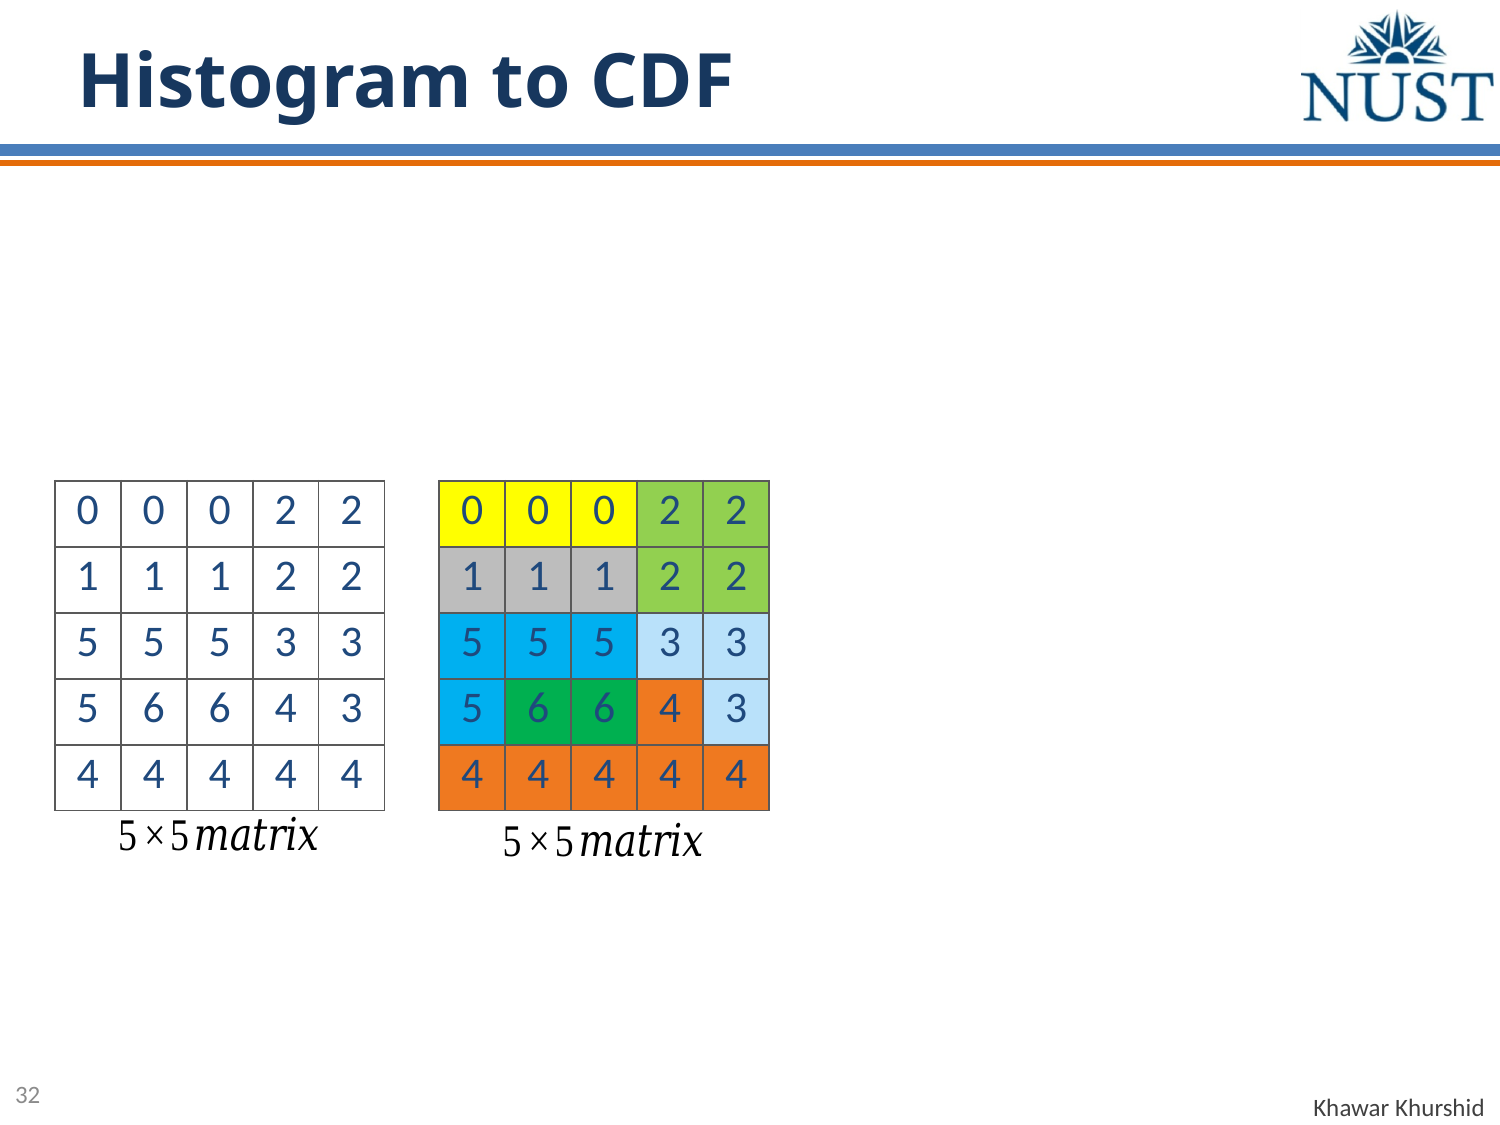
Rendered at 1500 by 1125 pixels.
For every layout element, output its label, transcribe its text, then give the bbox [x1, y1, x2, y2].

table_cell 2 [319, 548, 384, 612]
table_cell 3 [319, 680, 384, 744]
table_header 2 [704, 482, 768, 546]
table_cell 5 [122, 614, 186, 678]
table_cell 3 [319, 614, 384, 678]
table_cell 4 [56, 746, 120, 810]
table_cell 4 [506, 746, 570, 810]
table_header 0 [506, 482, 570, 546]
table_cell 4 [572, 746, 636, 810]
table_cell 3 [638, 614, 702, 678]
table_cell 1 [506, 548, 570, 612]
table_cell 5 [572, 614, 636, 678]
table_cell 5 [440, 614, 504, 678]
picture [1299, 9, 1494, 123]
table_header 0 [56, 482, 120, 546]
table_cell 3 [254, 614, 318, 678]
table_header 2 [254, 482, 318, 546]
table_header 2 [319, 482, 384, 546]
table_header 0 [188, 482, 252, 546]
table_header 2 [638, 482, 702, 546]
table_cell 5 [440, 680, 504, 744]
table_cell 1 [188, 548, 252, 612]
table_cell 4 [254, 680, 318, 744]
table_cell 4 [319, 746, 384, 810]
table_cell 1 [122, 548, 186, 612]
table_cell 2 [254, 548, 318, 612]
table_cell 6 [188, 680, 252, 744]
table_cell 4 [638, 746, 702, 810]
table_cell 6 [506, 680, 570, 744]
table_cell 6 [122, 680, 186, 744]
table_cell 1 [572, 548, 636, 612]
text_box Histogram to CDF [62, 24, 1275, 138]
table_cell 4 [188, 746, 252, 810]
table_cell 5 [56, 680, 120, 744]
table_cell 1 [440, 548, 504, 612]
footer Khawar Khurshid [1224, 1087, 1500, 1125]
table_cell 5 [188, 614, 252, 678]
table_cell 2 [704, 548, 768, 612]
table_cell 4 [254, 746, 318, 810]
table_cell 4 [440, 746, 504, 810]
table_cell 5 [56, 614, 120, 678]
table_cell 6 [572, 680, 636, 744]
table_cell 3 [704, 680, 768, 744]
table_cell 1 [56, 548, 120, 612]
table_header 0 [440, 482, 504, 546]
table_cell 4 [122, 746, 186, 810]
table_cell 4 [704, 746, 768, 810]
table_cell 3 [704, 614, 768, 678]
table_cell 5 [506, 614, 570, 678]
table_header 0 [122, 482, 186, 546]
table_cell 4 [638, 680, 702, 744]
table_cell 2 [638, 548, 702, 612]
slide_number 32 [0, 1063, 350, 1124]
table_header 0 [572, 482, 636, 546]
